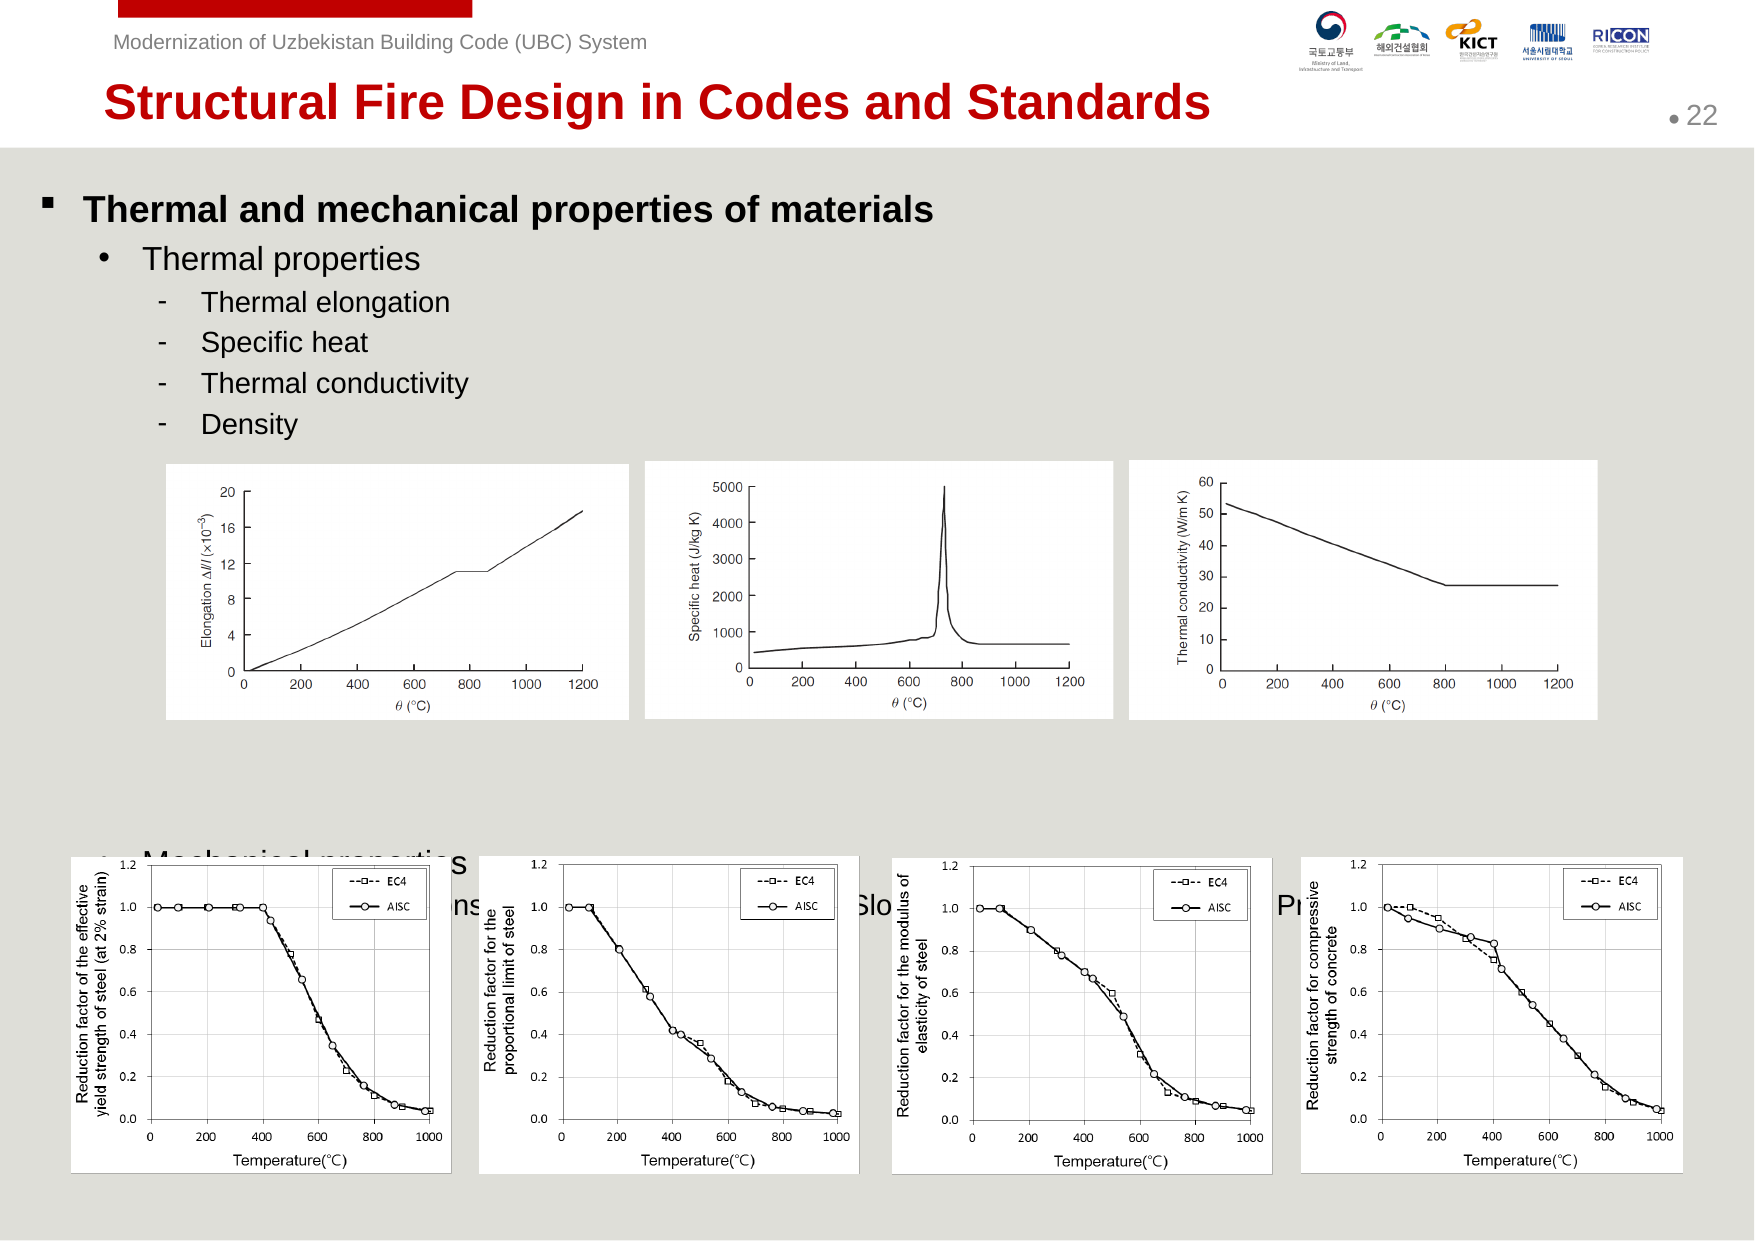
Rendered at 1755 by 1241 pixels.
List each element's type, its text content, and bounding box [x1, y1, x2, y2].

list Structural Fire Design in Codes and Standards [82, 65, 1654, 133]
picture [891, 856, 1273, 1175]
picture [70, 856, 452, 1175]
picture [644, 461, 1114, 720]
picture [1372, 20, 1432, 61]
list Thermal and mechanical properties of materials Thermal properties Thermal elongation Specific heat Thermal conductivity Density Mechanical properties Stress-strain relationship: Effective yield strength, Slope of the linear elastic range, Proportional limit [22, 176, 1711, 839]
picture [1296, 5, 1366, 69]
picture [478, 856, 860, 1175]
picture [1443, 15, 1503, 66]
picture [1508, 10, 1687, 70]
picture [165, 464, 630, 721]
picture [1301, 856, 1683, 1175]
picture [1128, 460, 1598, 720]
